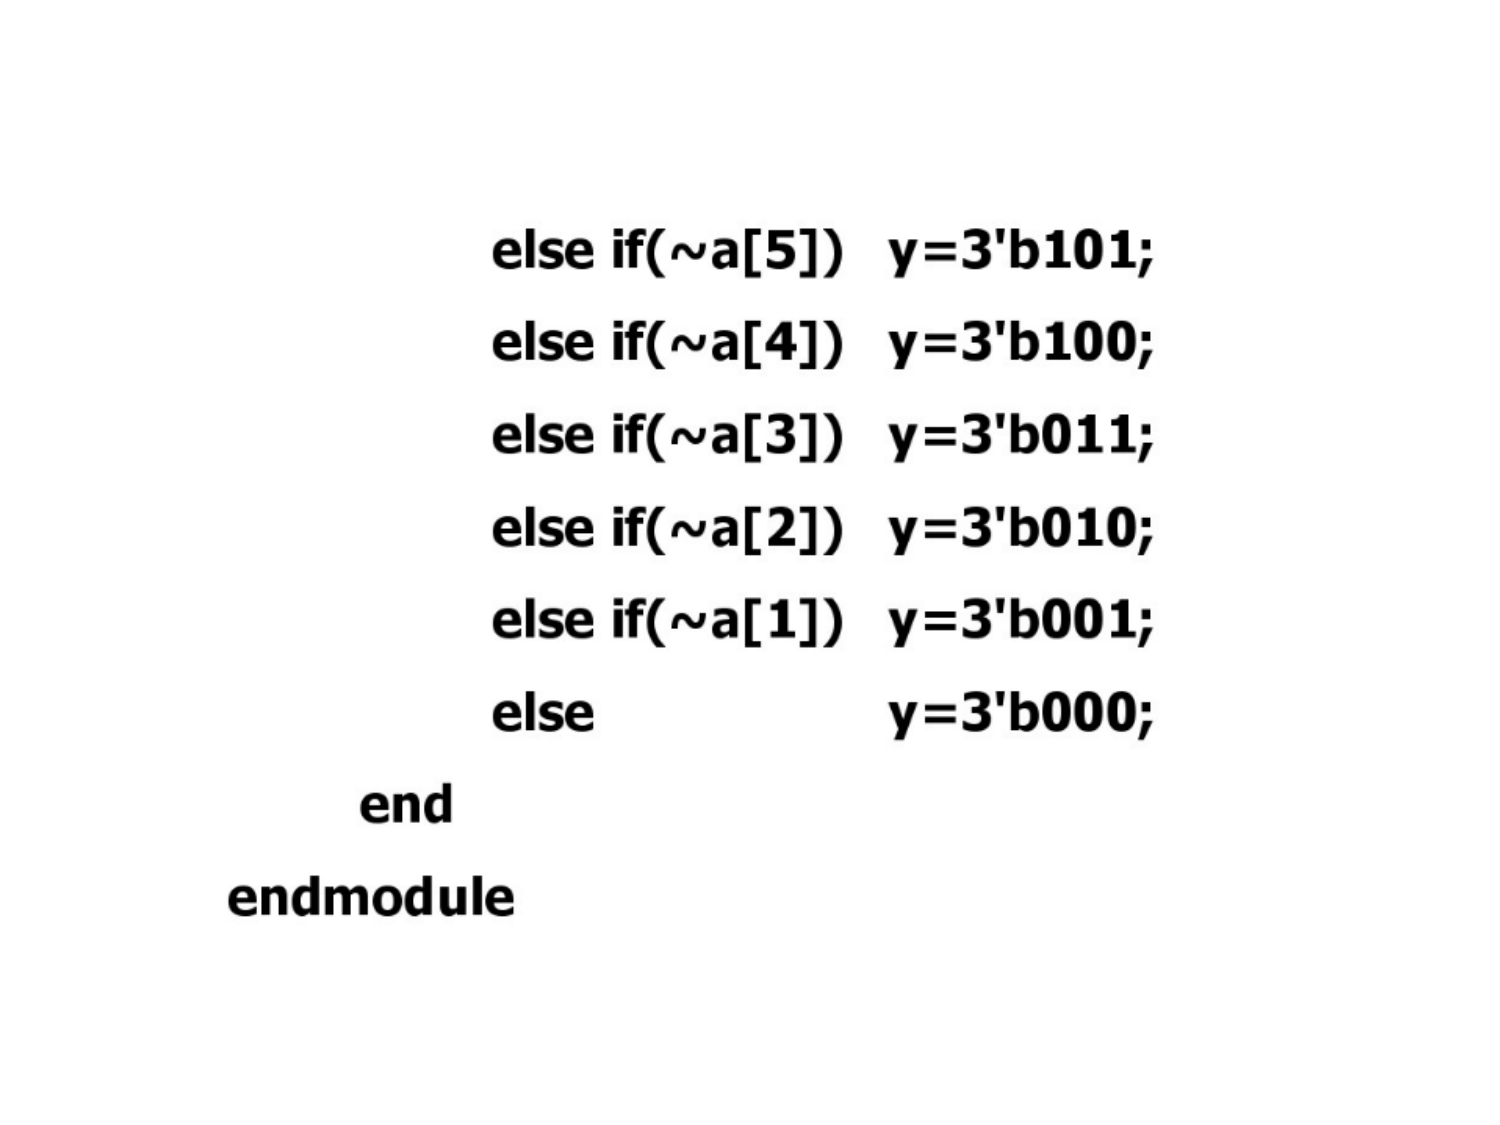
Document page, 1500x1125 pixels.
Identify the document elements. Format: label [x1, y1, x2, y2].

picture [196, 159, 1304, 965]
